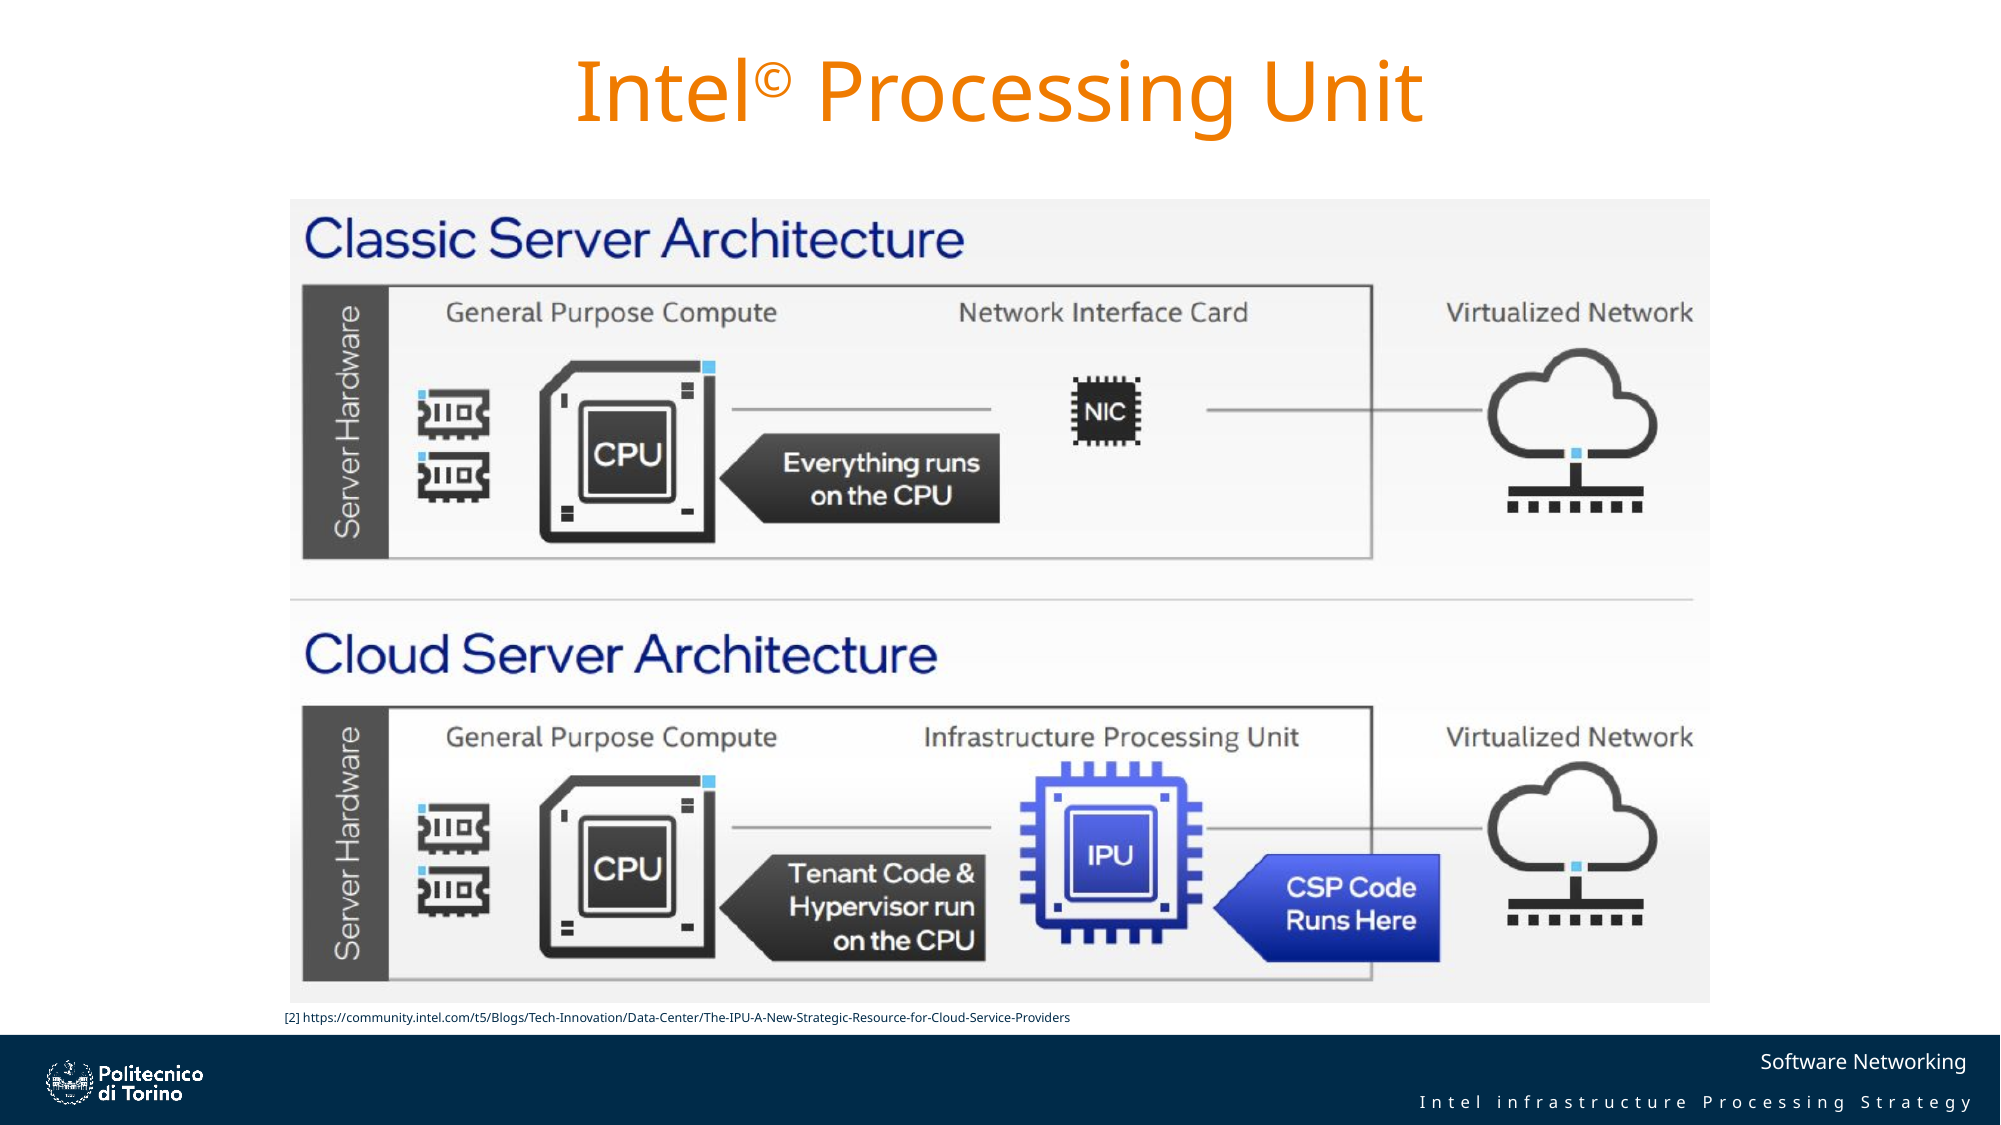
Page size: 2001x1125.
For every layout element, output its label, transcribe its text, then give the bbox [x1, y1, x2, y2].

text_box [2] https://community.intel.com/t5/Blogs/Tech-Innovation/Data-Center/The-IPU-A-New-Strategic-Resource-for-Cloud-Service-Providers [277, 1002, 1078, 1033]
list Software Networking [592, 1043, 1975, 1083]
picture [290, 198, 1710, 1003]
title Intel© Processing Unit [218, 41, 1782, 159]
picture [46, 1060, 203, 1105]
text_box Intel infrastructure Processing Strategy [592, 1084, 1979, 1121]
